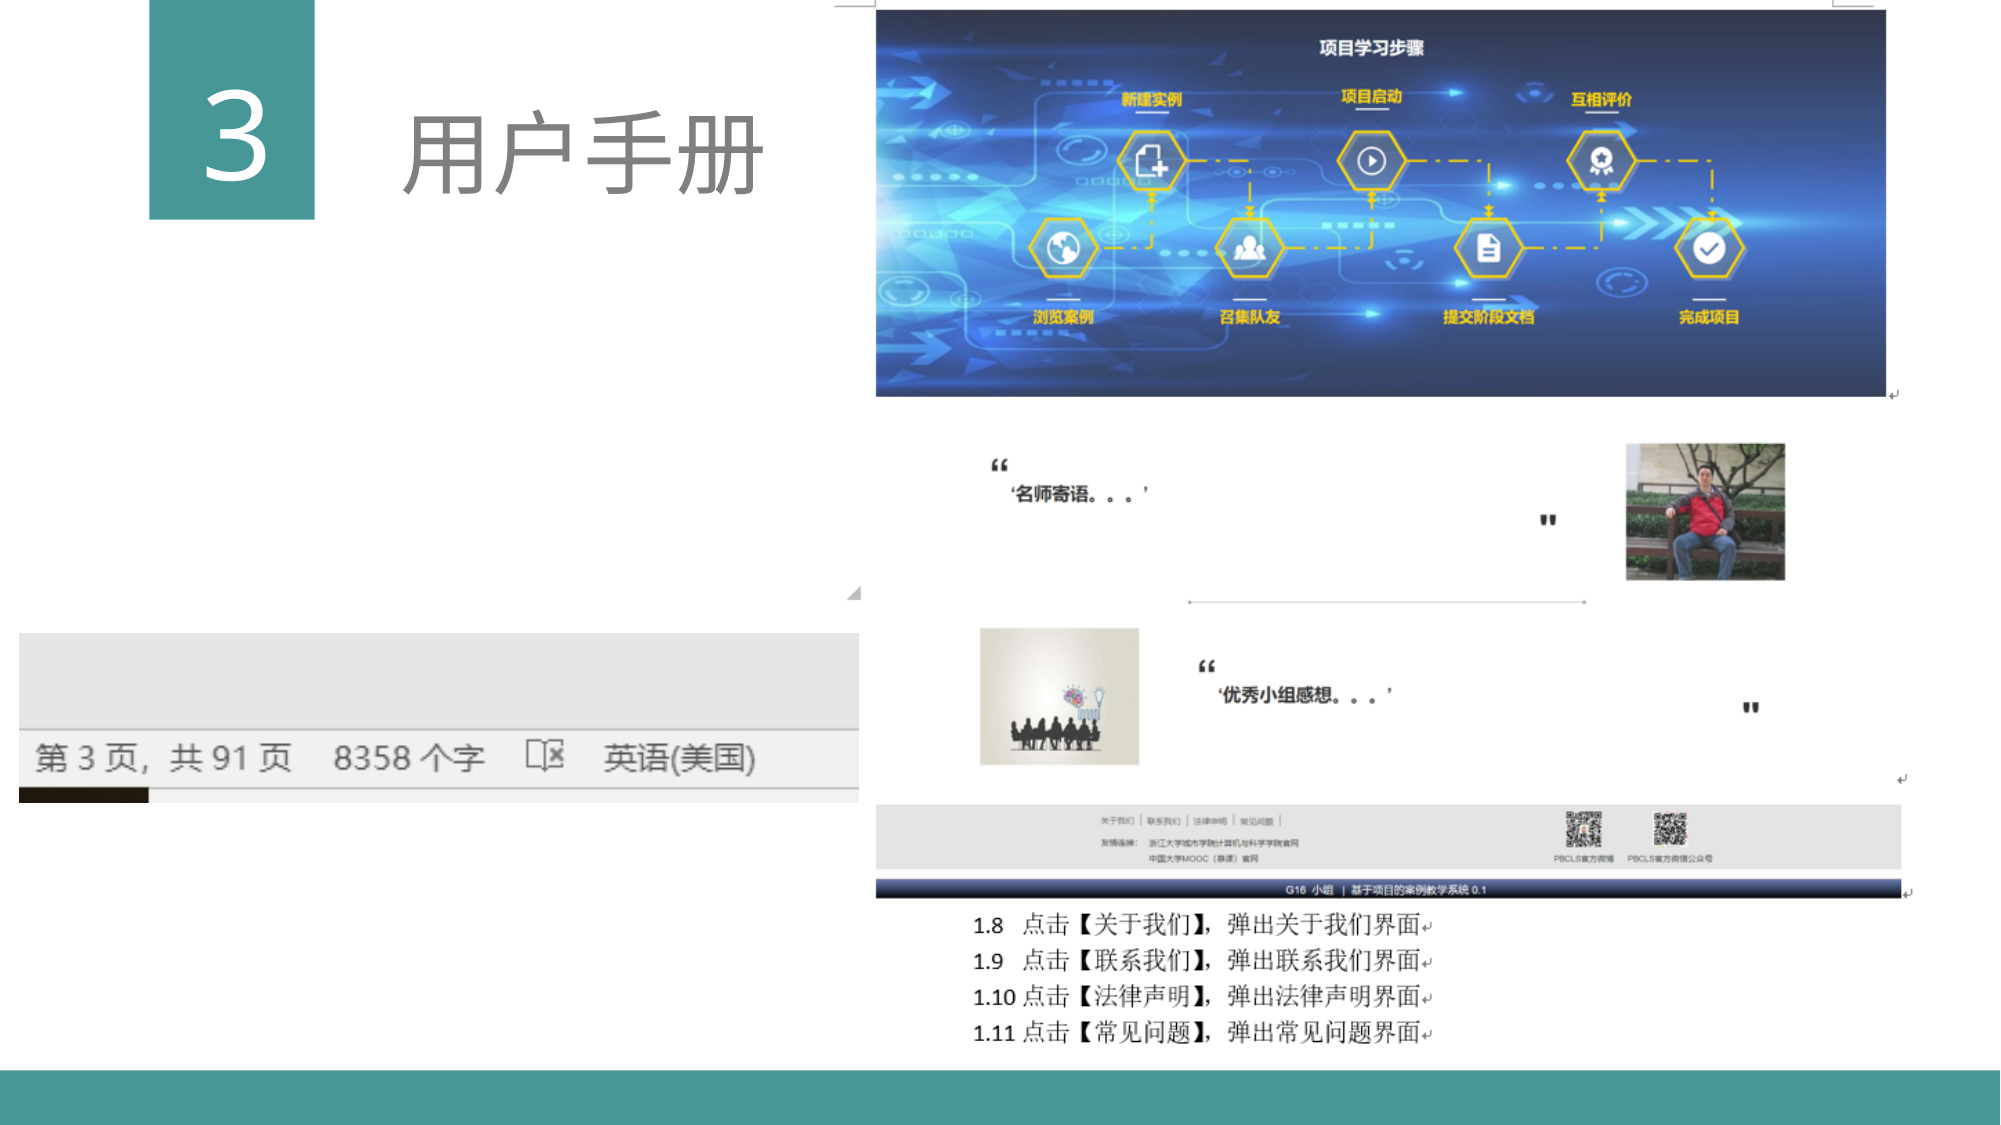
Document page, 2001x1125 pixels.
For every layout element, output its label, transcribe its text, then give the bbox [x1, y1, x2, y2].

picture [19, 0, 1983, 1059]
text_box [149, 0, 315, 220]
text_box [0, 1070, 2000, 1125]
text_box 用户手册 [385, 88, 827, 214]
text_box 3 [154, 48, 320, 213]
